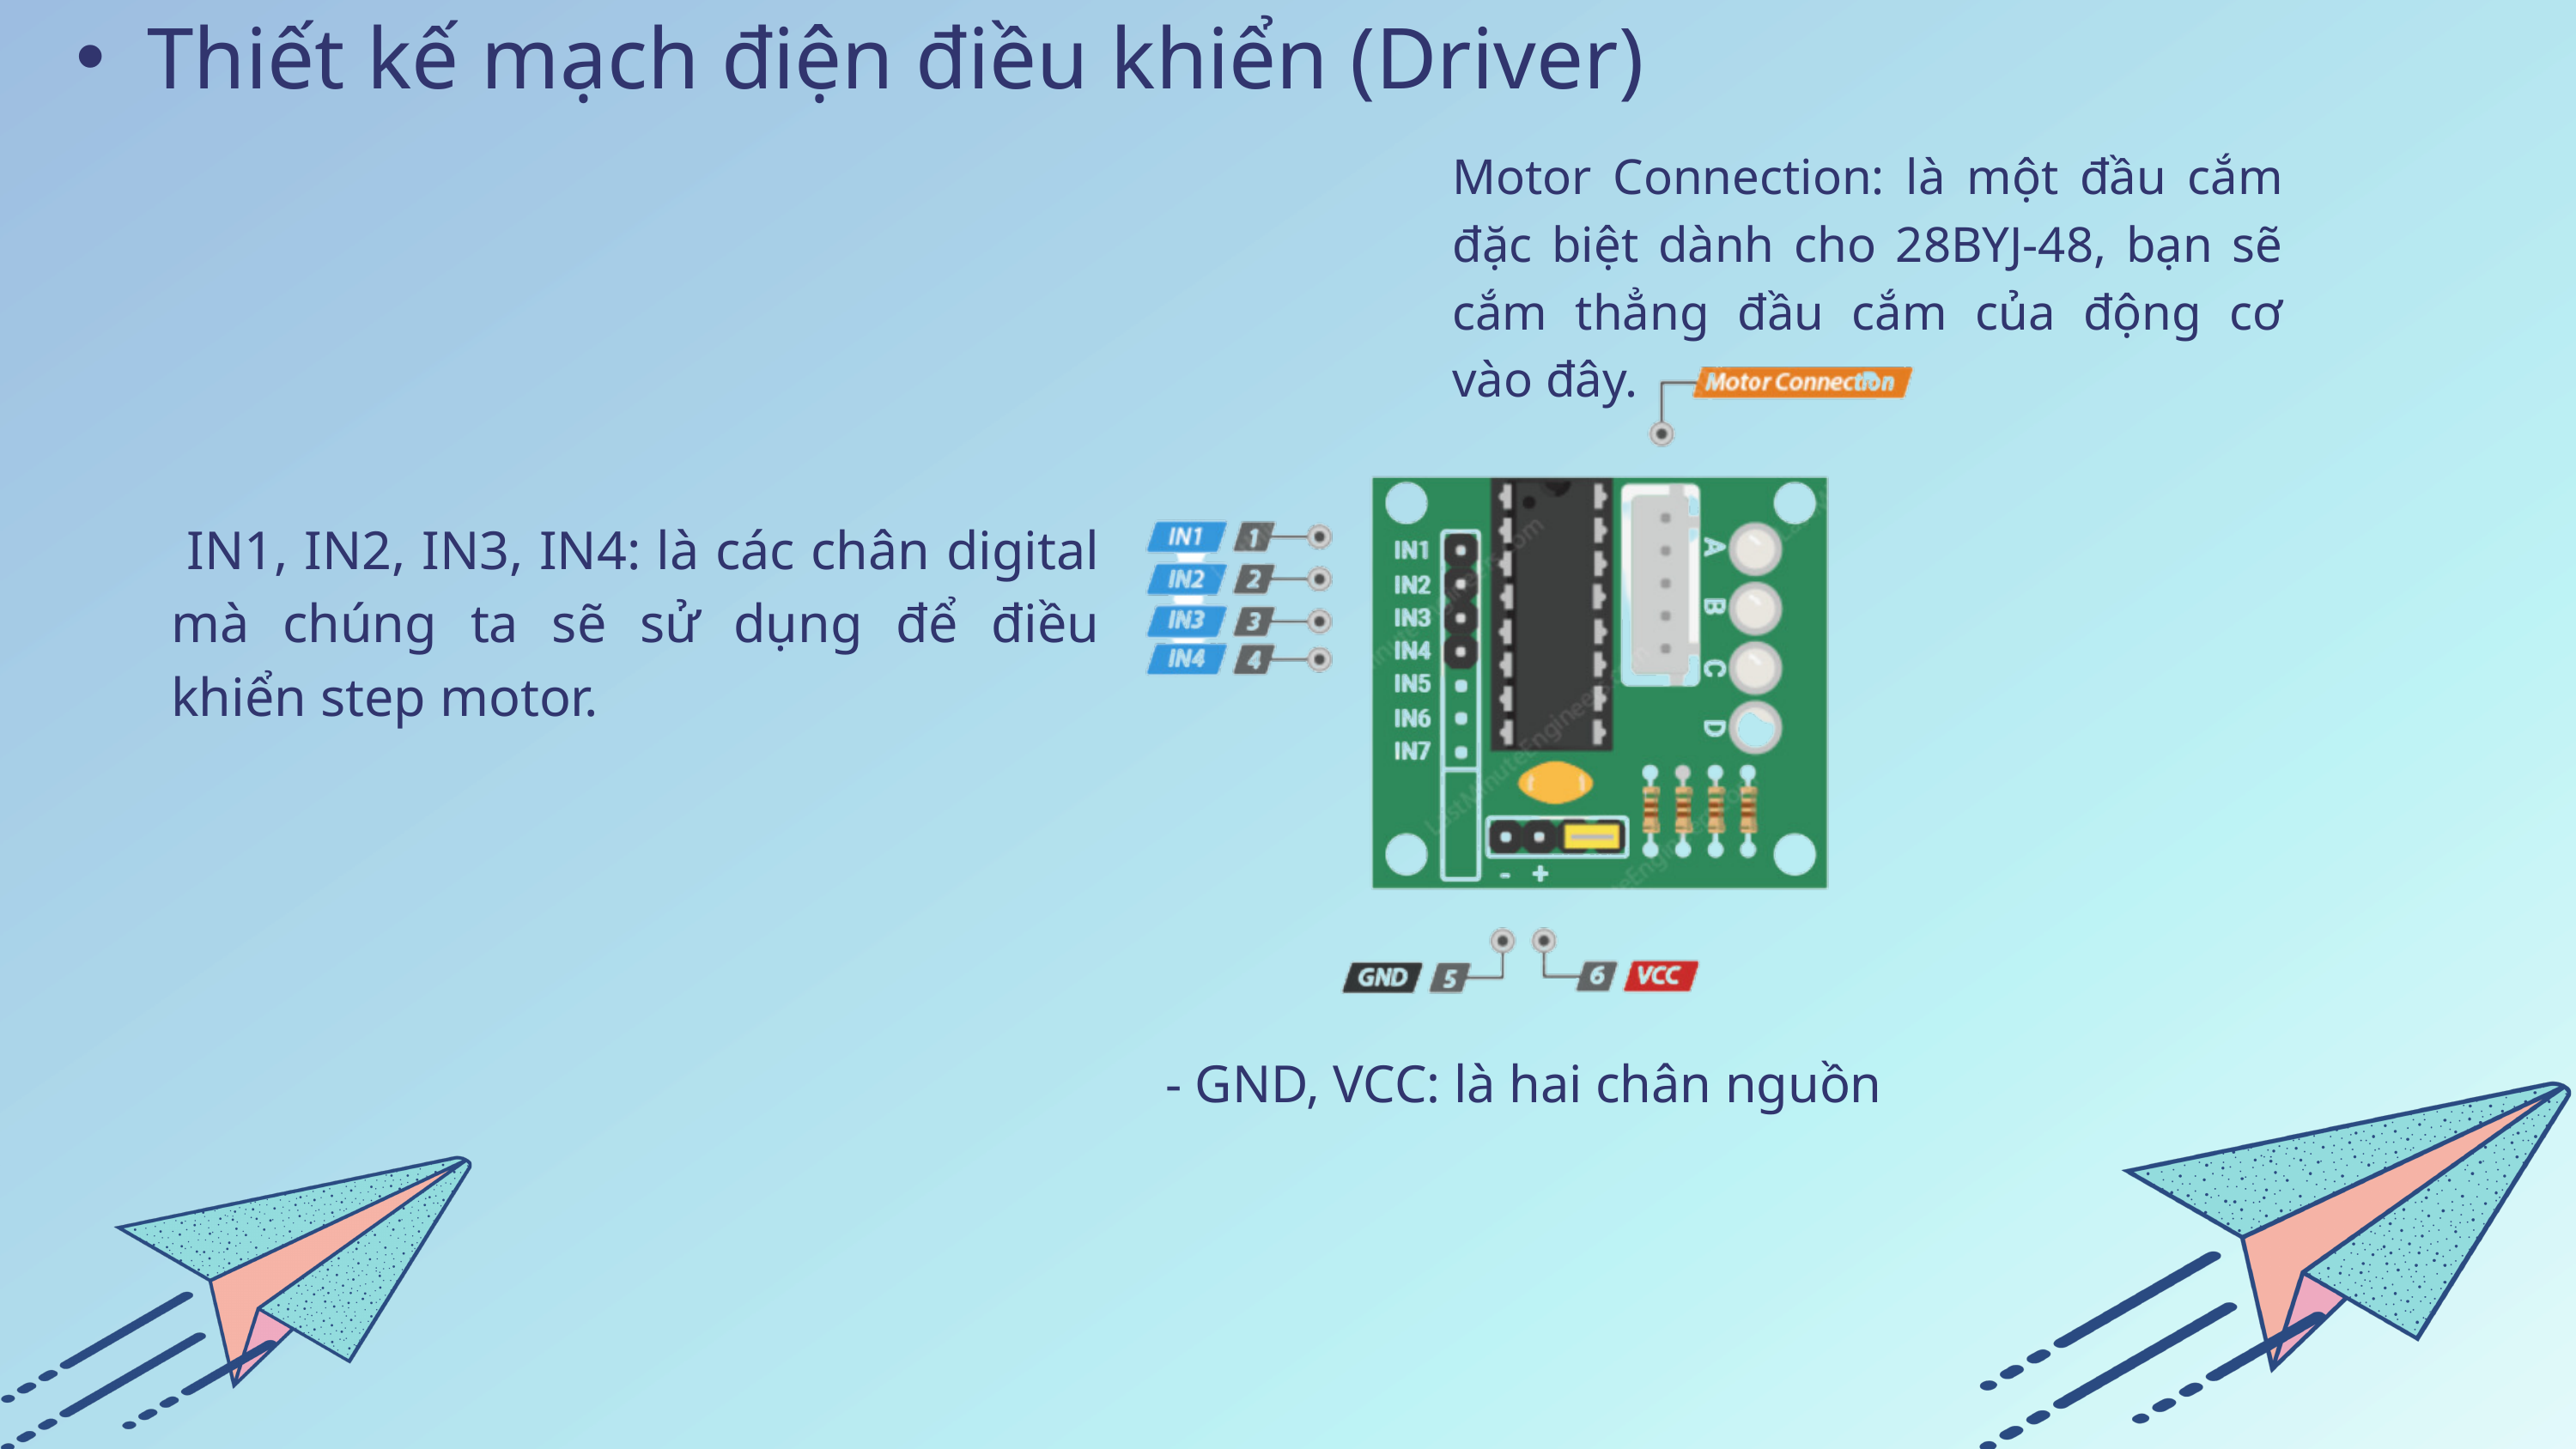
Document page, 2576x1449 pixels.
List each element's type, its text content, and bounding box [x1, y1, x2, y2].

text_box [1127, 352, 1931, 1008]
text_box [0, 0, 2576, 1449]
text_box - GND, VCC: là hai chân nguồn [1165, 1040, 1893, 1113]
text_box Motor Connection: là một đầu cắm đặc biệt dành cho 28BYJ-48, bạn sẽ cắm thẳng đầu cắm của động cơ vào đây. [1452, 136, 2283, 408]
text_box Thiết kế mạch điện điều khiển (Driver) [3, 0, 1868, 106]
text_box [1978, 1081, 2572, 1449]
text_box IN1, IN2, IN3, IN4: là các chân digital mà chúng ta sẽ sử dụng để điều khiển step motor. [171, 506, 1100, 727]
text_box [0, 1155, 472, 1449]
